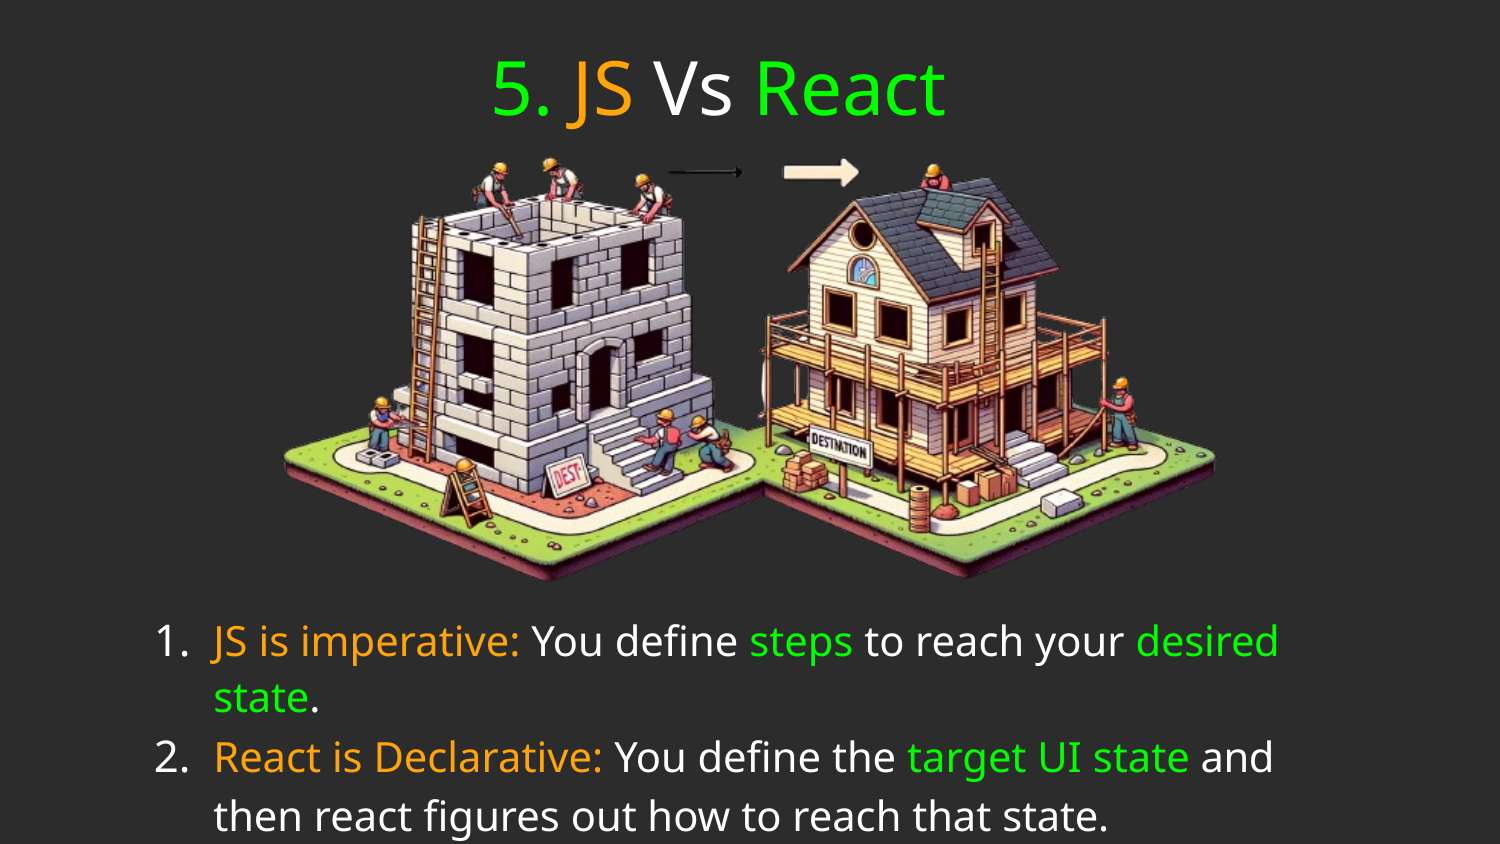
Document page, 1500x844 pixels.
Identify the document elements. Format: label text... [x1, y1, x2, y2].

text_box JS is imperative: You define steps to reach your desired state. React is Declarative: You define the target UI state and then react figures out how to reach that state. [151, 609, 1349, 840]
title 5. JS Vs React [176, 24, 1324, 182]
picture [246, 85, 1254, 610]
